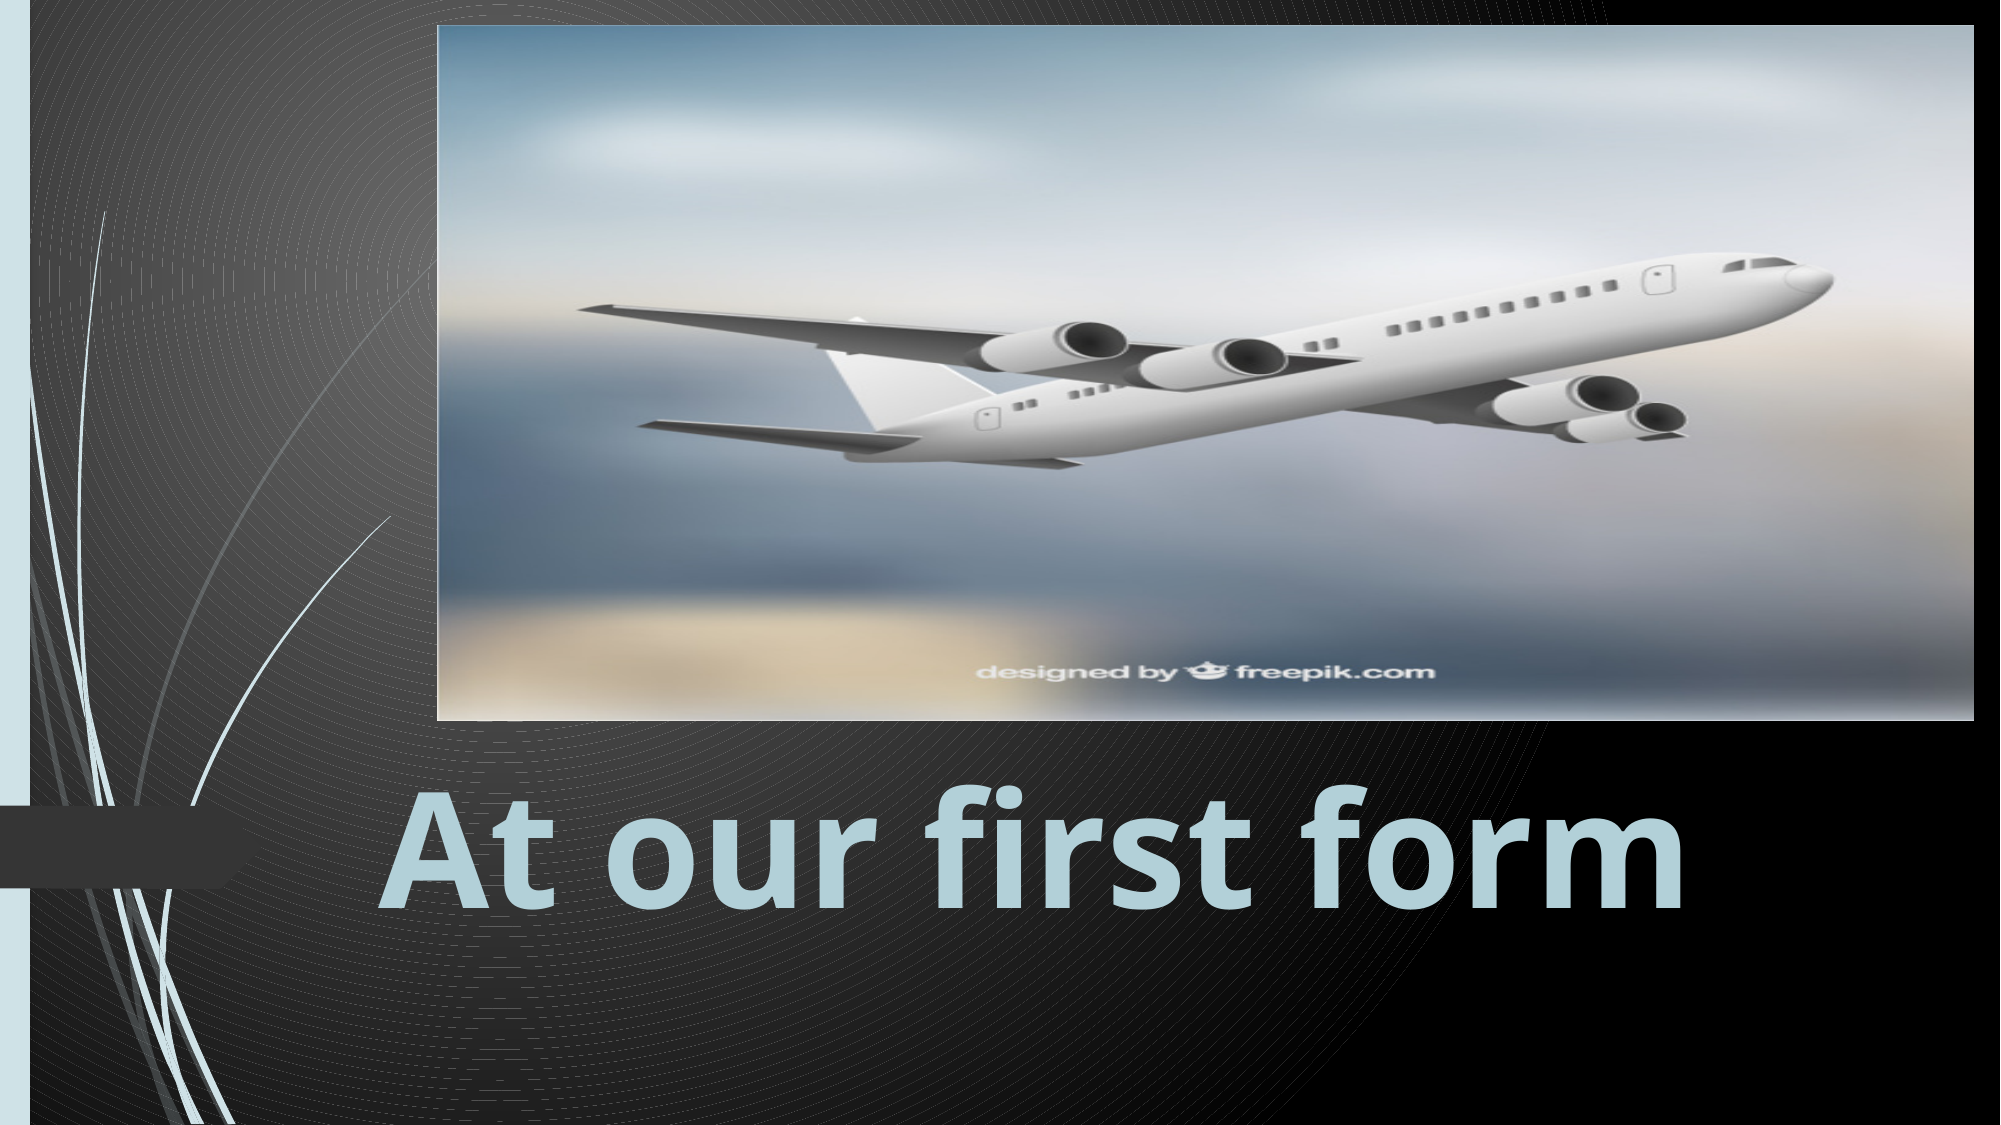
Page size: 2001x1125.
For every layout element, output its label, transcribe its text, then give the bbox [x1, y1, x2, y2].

picture [436, 25, 1974, 721]
title At our first form [321, 695, 1784, 949]
